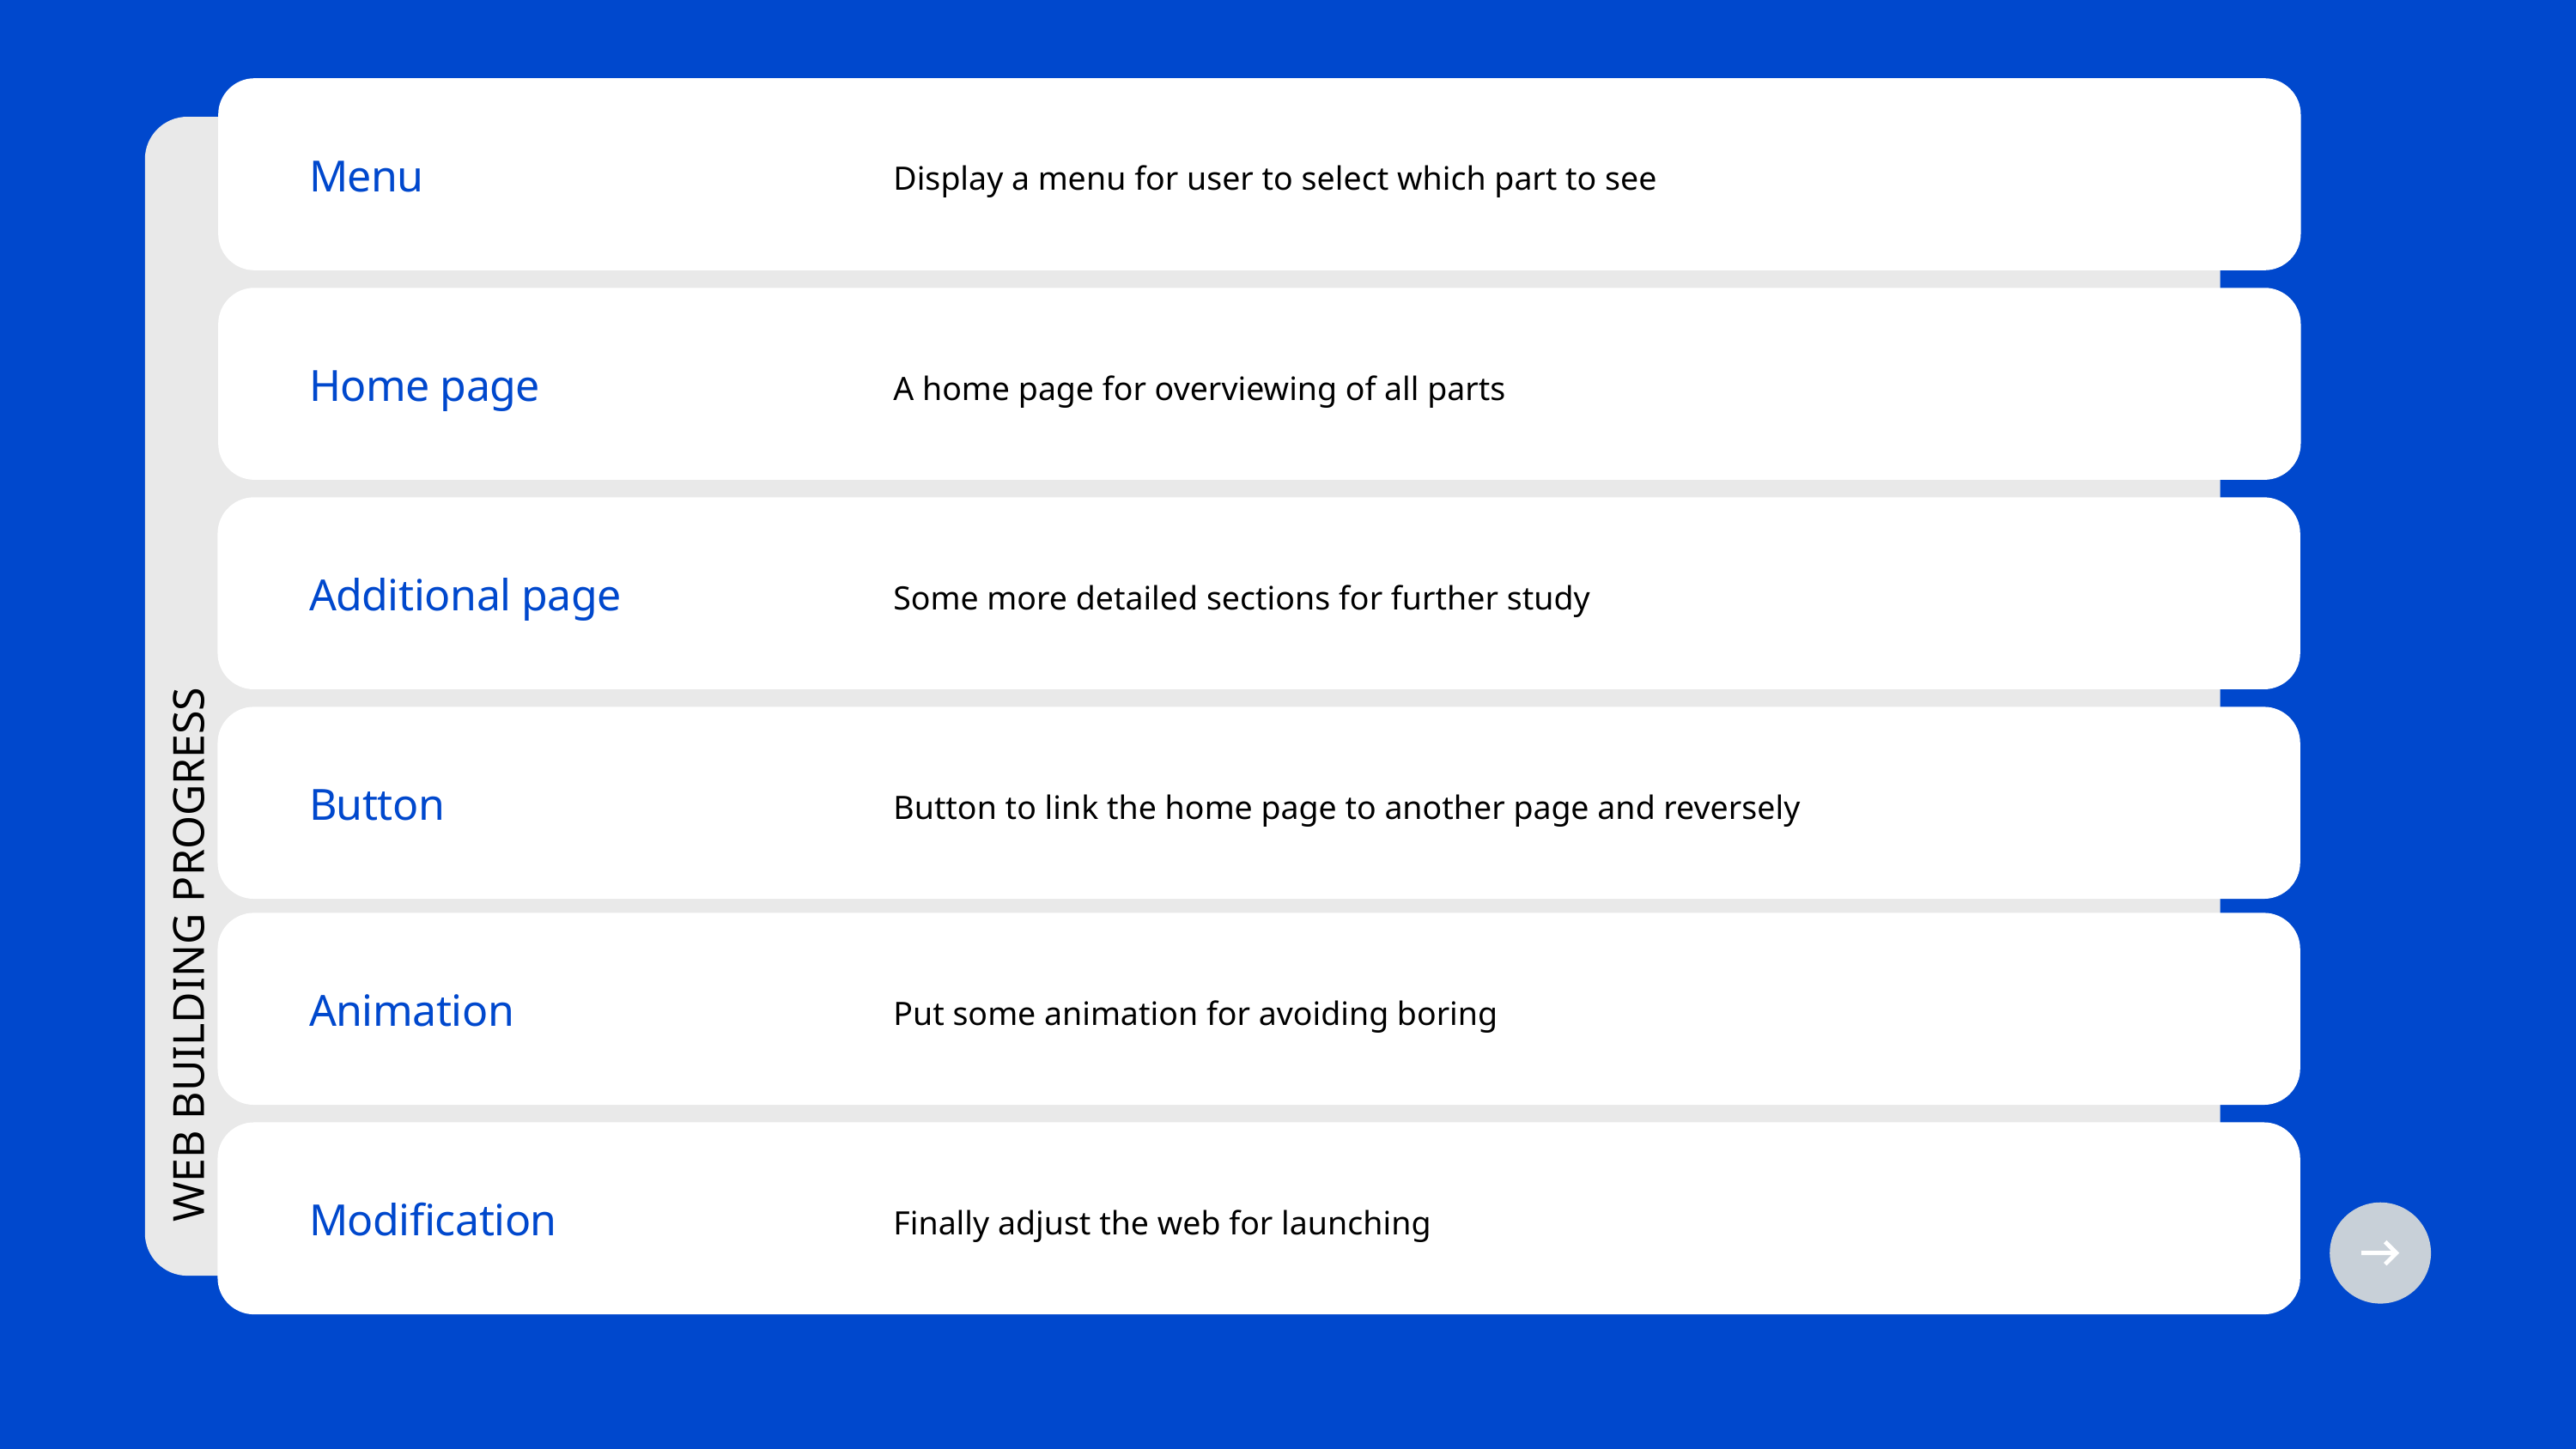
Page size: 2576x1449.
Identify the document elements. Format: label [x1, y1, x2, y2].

text_box [144, 116, 2221, 1276]
text_box [217, 287, 2301, 481]
text_box [217, 77, 2301, 271]
text_box [2329, 1202, 2432, 1304]
text_box [217, 706, 2301, 900]
text_box [217, 912, 2301, 1106]
text_box [217, 497, 2301, 690]
text_box [217, 1122, 2301, 1315]
